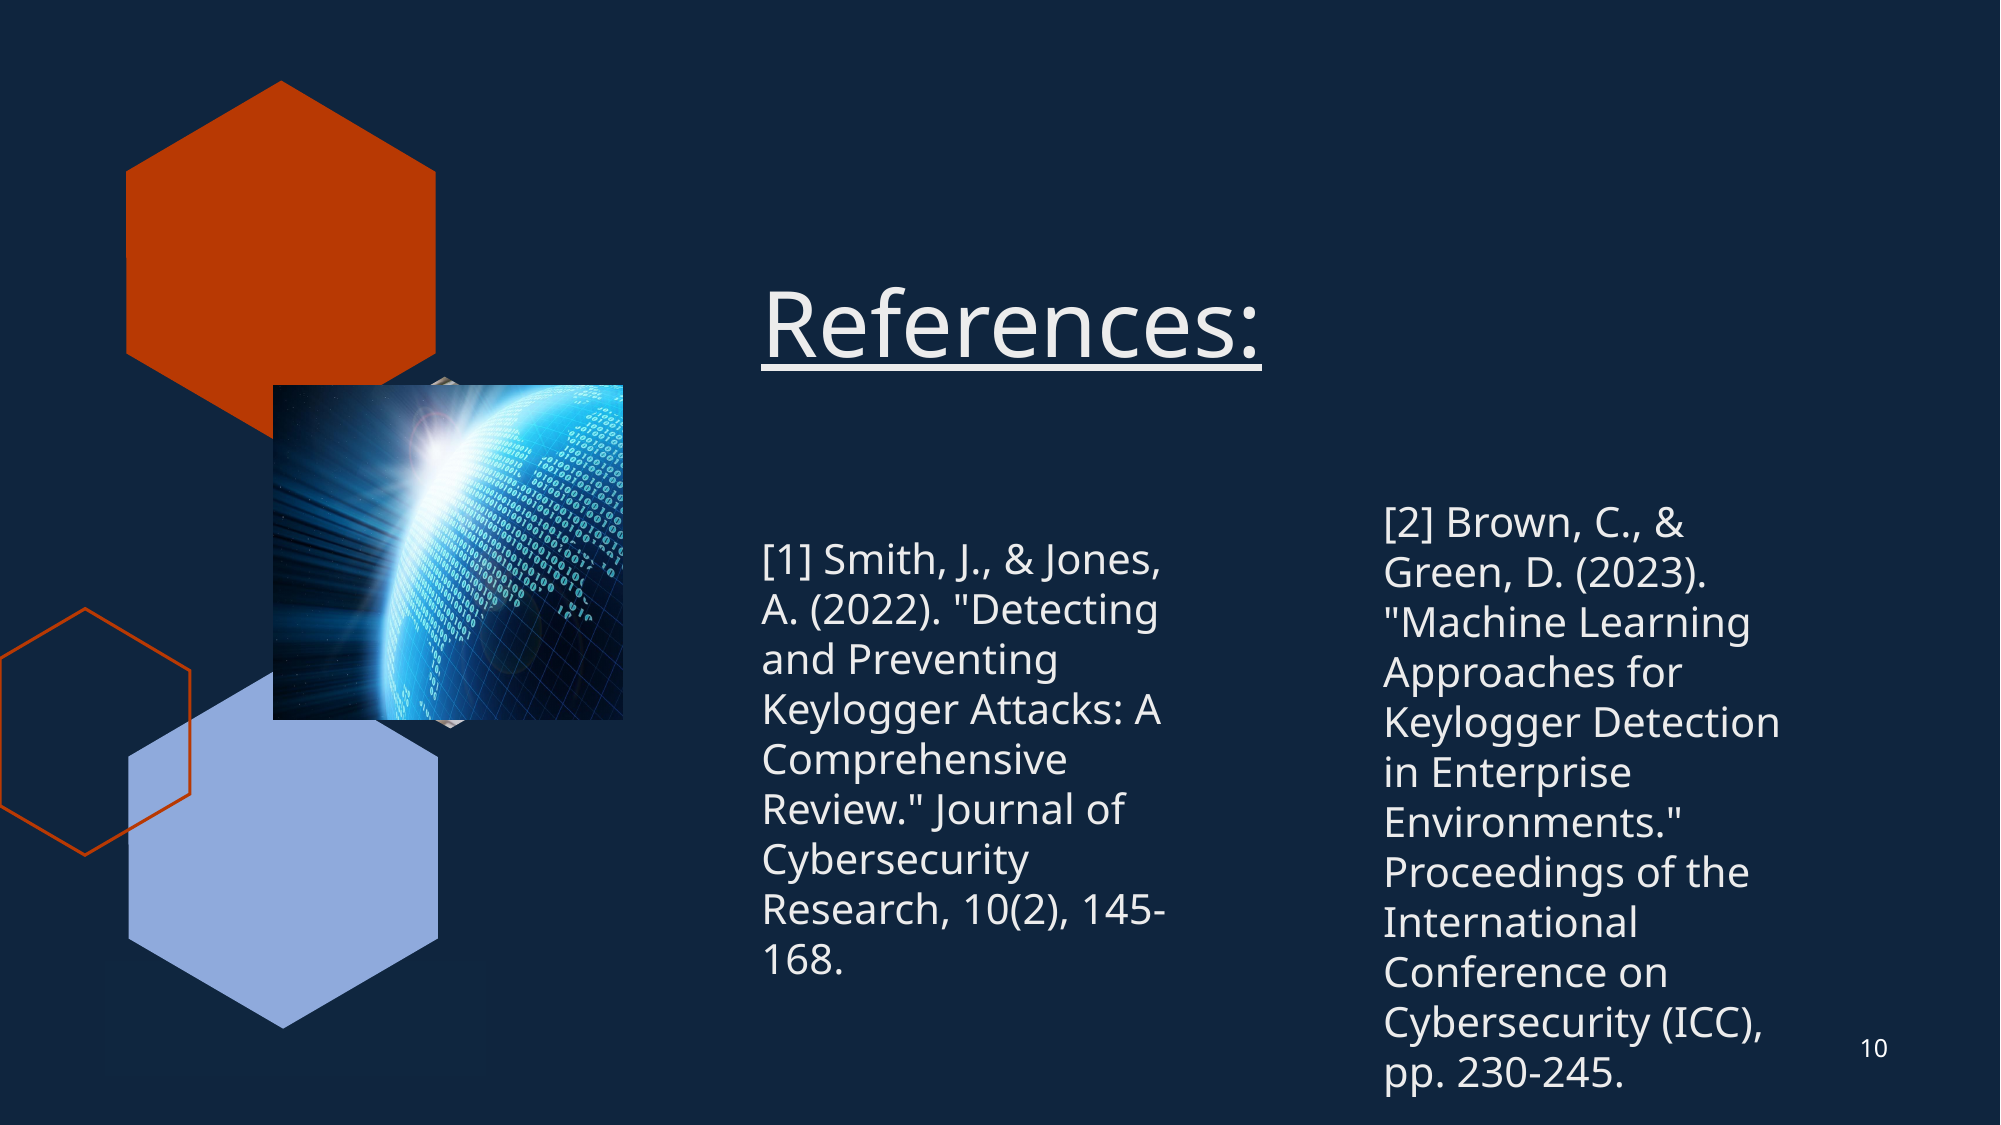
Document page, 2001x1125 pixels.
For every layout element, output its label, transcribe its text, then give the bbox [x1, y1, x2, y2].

list [2] Brown, C., & Green, D. (2023). "Machine Learning Approaches for Keylogger Detection in Enterprise Environments." Proceedings of the International Conference on Cybersecurity (ICC), pp. 230-245. [1368, 488, 1804, 772]
title References: [746, 277, 1830, 495]
text_box 10 [1836, 1019, 1912, 1080]
picture [273, 376, 623, 729]
list [1] Smith, J., & Jones, A. (2022). "Detecting and Preventing Keylogger Attacks: A Comprehensive Review." Journal of Cybersecurity Research, 10(2), 145-168. [746, 475, 1182, 727]
